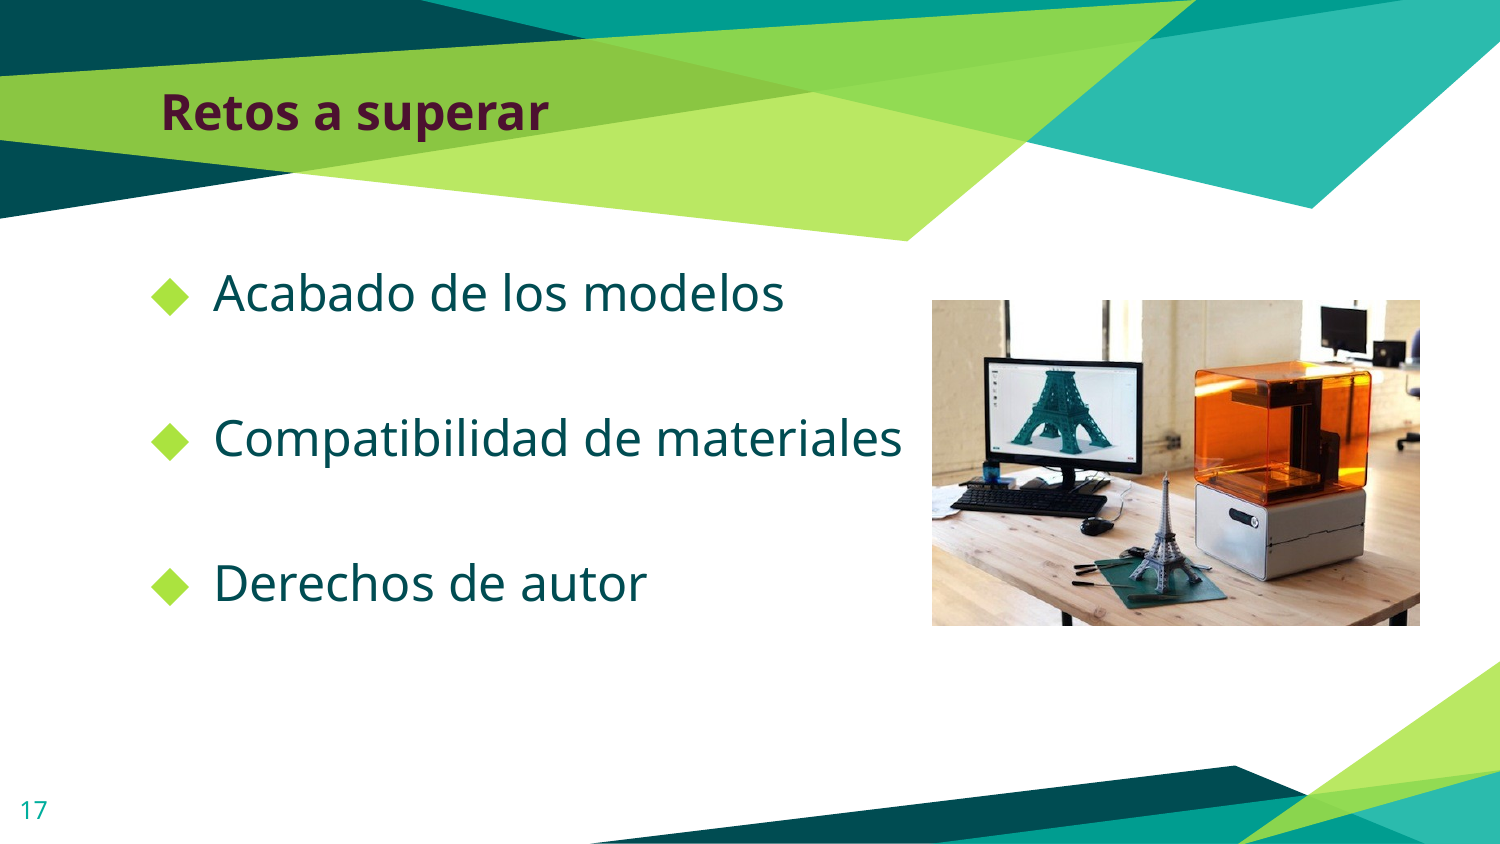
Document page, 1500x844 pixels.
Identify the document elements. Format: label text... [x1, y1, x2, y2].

list Acabado de los modelos Compatibilidad de materiales Derechos de autor [123, 246, 922, 711]
title Retos a superar [145, 65, 1355, 206]
slide_number ‹#› [4, 779, 95, 844]
picture [932, 300, 1420, 626]
